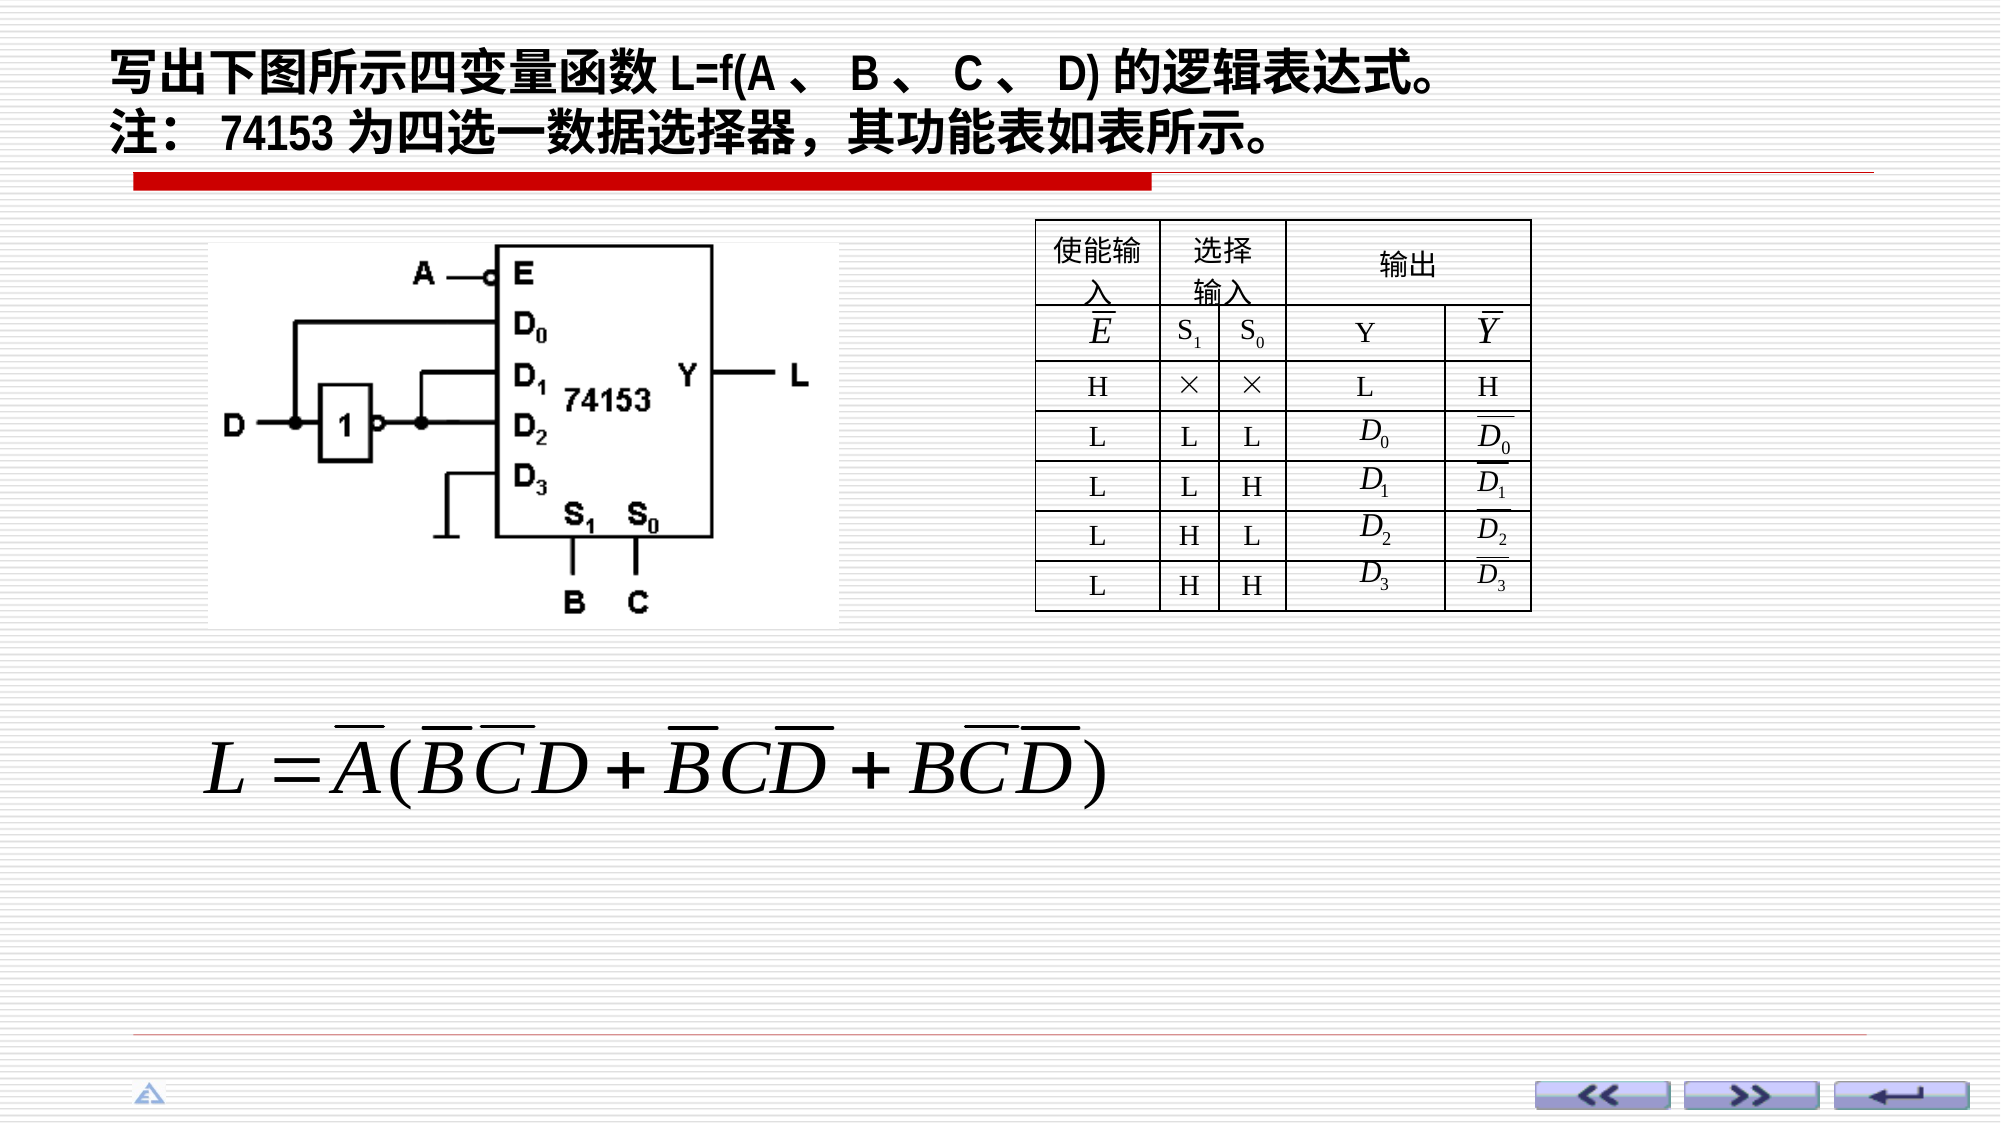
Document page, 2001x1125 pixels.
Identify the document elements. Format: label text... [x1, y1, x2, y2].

table_cell [1446, 562, 1530, 610]
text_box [1354, 408, 1395, 455]
table_cell H [1446, 362, 1530, 410]
table_cell H [1161, 562, 1218, 610]
table_cell [1446, 512, 1467, 560]
table_cell [1520, 512, 1530, 560]
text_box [189, 708, 1124, 826]
table_cell L [1287, 362, 1444, 410]
table_cell H [1161, 512, 1218, 560]
text_box 写出下图所示四变量函数L=f(A、B、C、D)的逻辑表达式。 注：74153为四选一数据选择器，其功能表如表所示。 [93, 33, 1497, 168]
table_cell [1446, 412, 1468, 460]
table_header 输出 [1287, 221, 1530, 304]
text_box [1082, 302, 1124, 350]
table_cell [1287, 462, 1349, 510]
table_cell H [1220, 462, 1285, 510]
table_cell Y [1287, 306, 1444, 360]
table_header 使能输入 [1036, 221, 1159, 304]
table_cell [1519, 462, 1530, 510]
table_cell [1287, 412, 1350, 460]
table_cell L [1036, 462, 1159, 510]
table_cell [1398, 462, 1444, 510]
table_cell H [1036, 362, 1159, 410]
table_cell [1287, 562, 1444, 610]
table_cell [1036, 306, 1159, 360]
table_cell  [1220, 362, 1285, 410]
table_cell [1398, 412, 1444, 460]
table_cell L [1036, 412, 1159, 460]
table_cell [1446, 462, 1467, 510]
table_cell [1446, 306, 1530, 360]
table_cell L [1161, 462, 1218, 510]
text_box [1472, 408, 1521, 464]
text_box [1354, 455, 1395, 502]
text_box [1472, 455, 1514, 502]
table_cell L [1036, 562, 1159, 610]
table_header 选择 输入 [1161, 221, 1285, 304]
table_cell L [1036, 512, 1159, 560]
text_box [1354, 503, 1398, 552]
picture [0, 0, 2001, 1125]
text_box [1472, 503, 1518, 551]
table_cell [1287, 512, 1349, 560]
table_cell  [1161, 362, 1218, 410]
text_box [1354, 550, 1395, 599]
table_cell L [1161, 412, 1218, 460]
table_cell L [1220, 512, 1285, 560]
table_cell [1399, 512, 1444, 560]
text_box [1472, 550, 1515, 599]
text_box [1472, 302, 1511, 351]
table_cell L [1220, 412, 1285, 460]
table_cell [1525, 412, 1530, 460]
table_cell S0 [1220, 306, 1285, 360]
table_cell H [1220, 562, 1285, 610]
table_cell S1 [1161, 306, 1218, 360]
